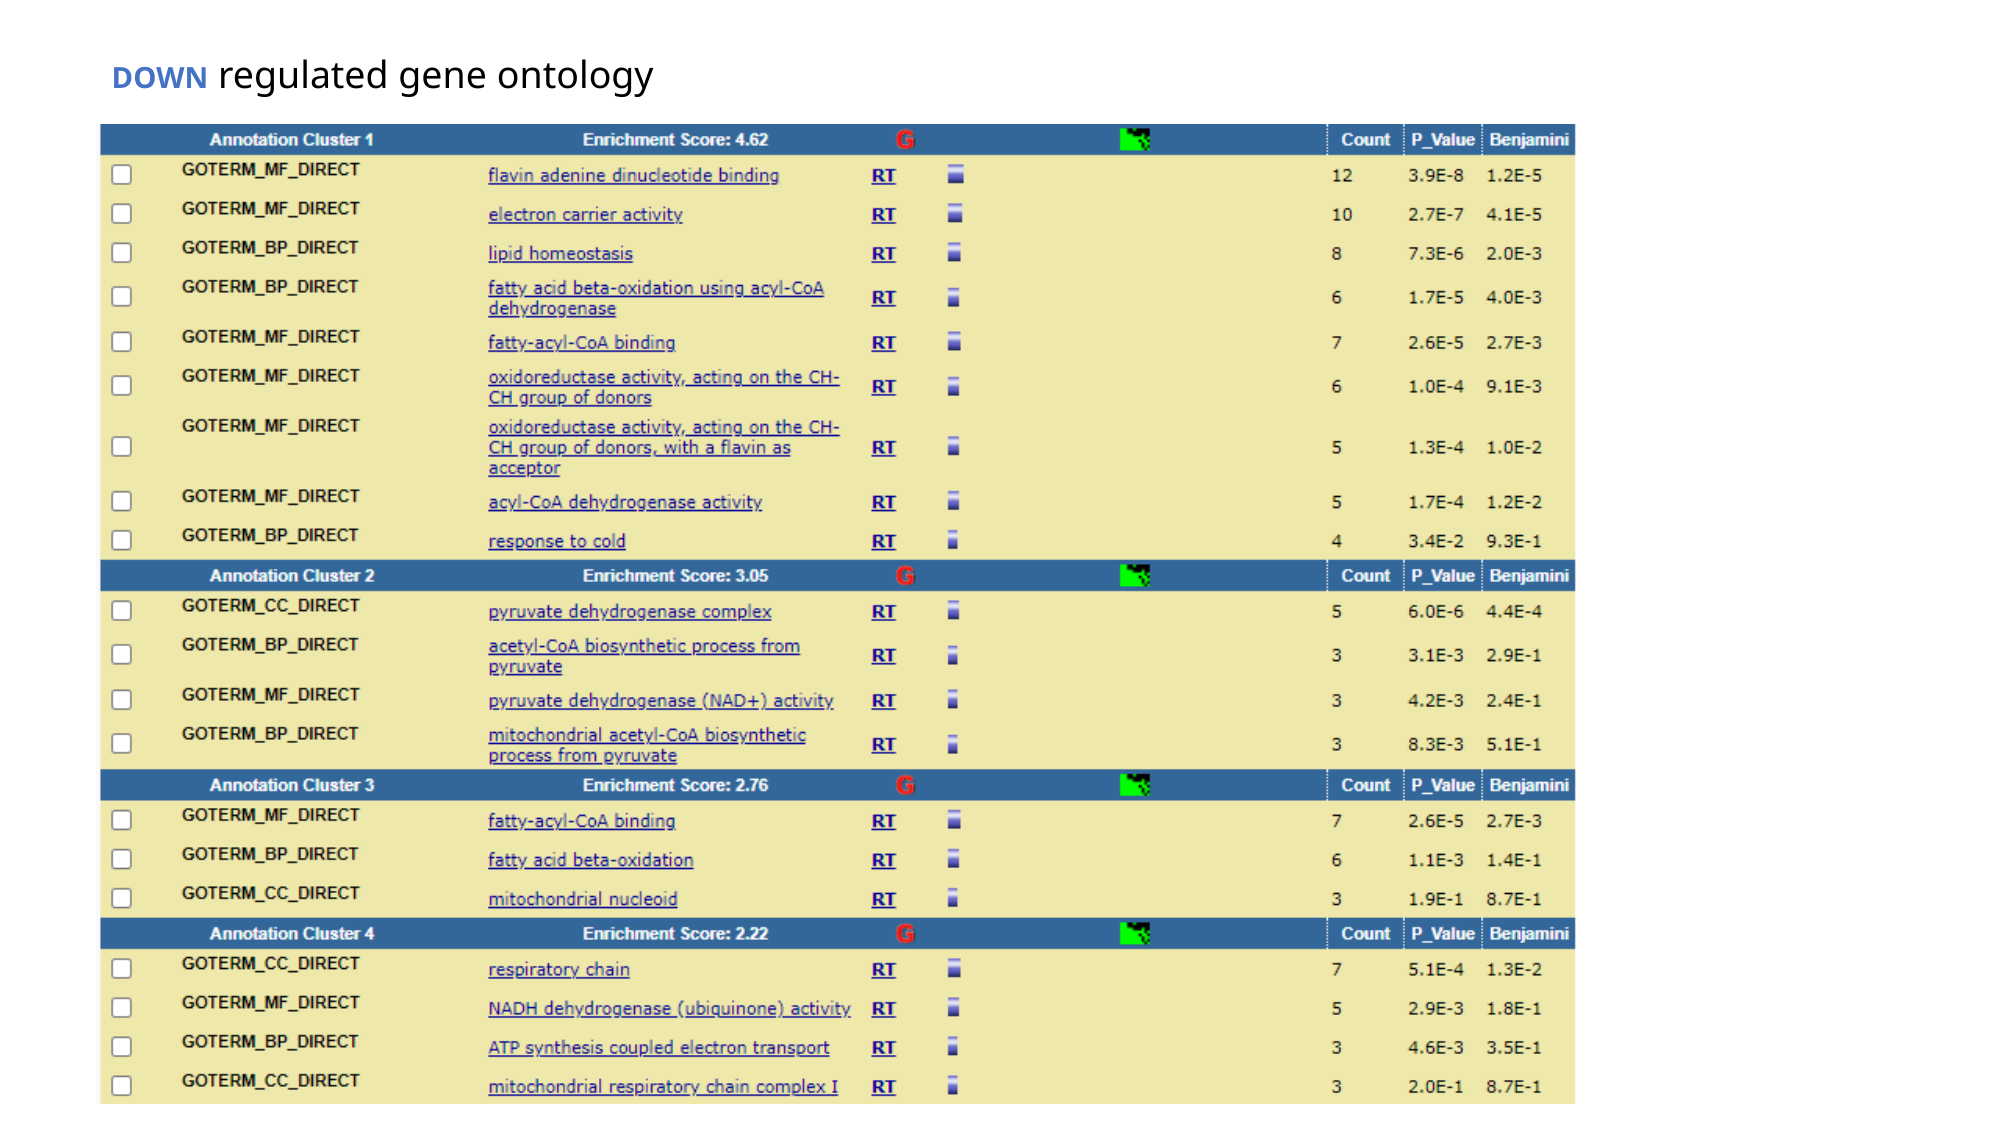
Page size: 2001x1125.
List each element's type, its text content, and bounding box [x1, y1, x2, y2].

text_box DOWN regulated gene ontology [96, 43, 1097, 104]
picture [96, 124, 1577, 1104]
